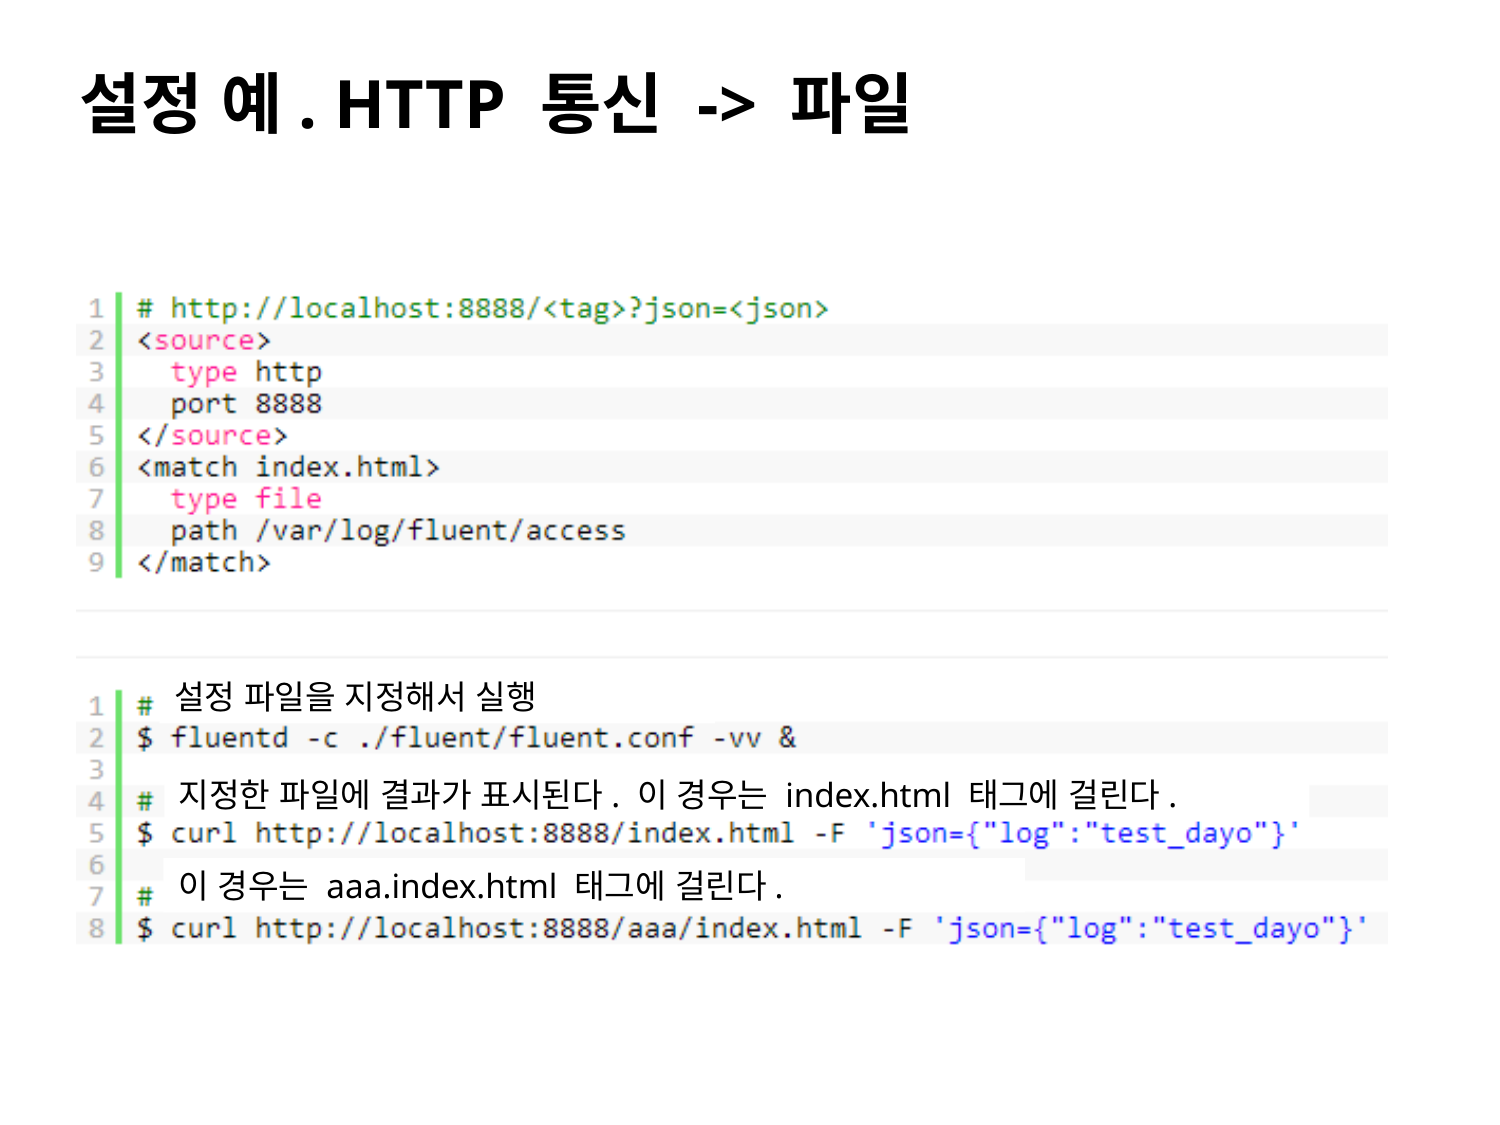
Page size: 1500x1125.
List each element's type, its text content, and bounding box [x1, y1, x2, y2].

text_box 설정 예. HTTP 통신 -> 파일 [64, 54, 1105, 150]
picture [76, 278, 1388, 953]
